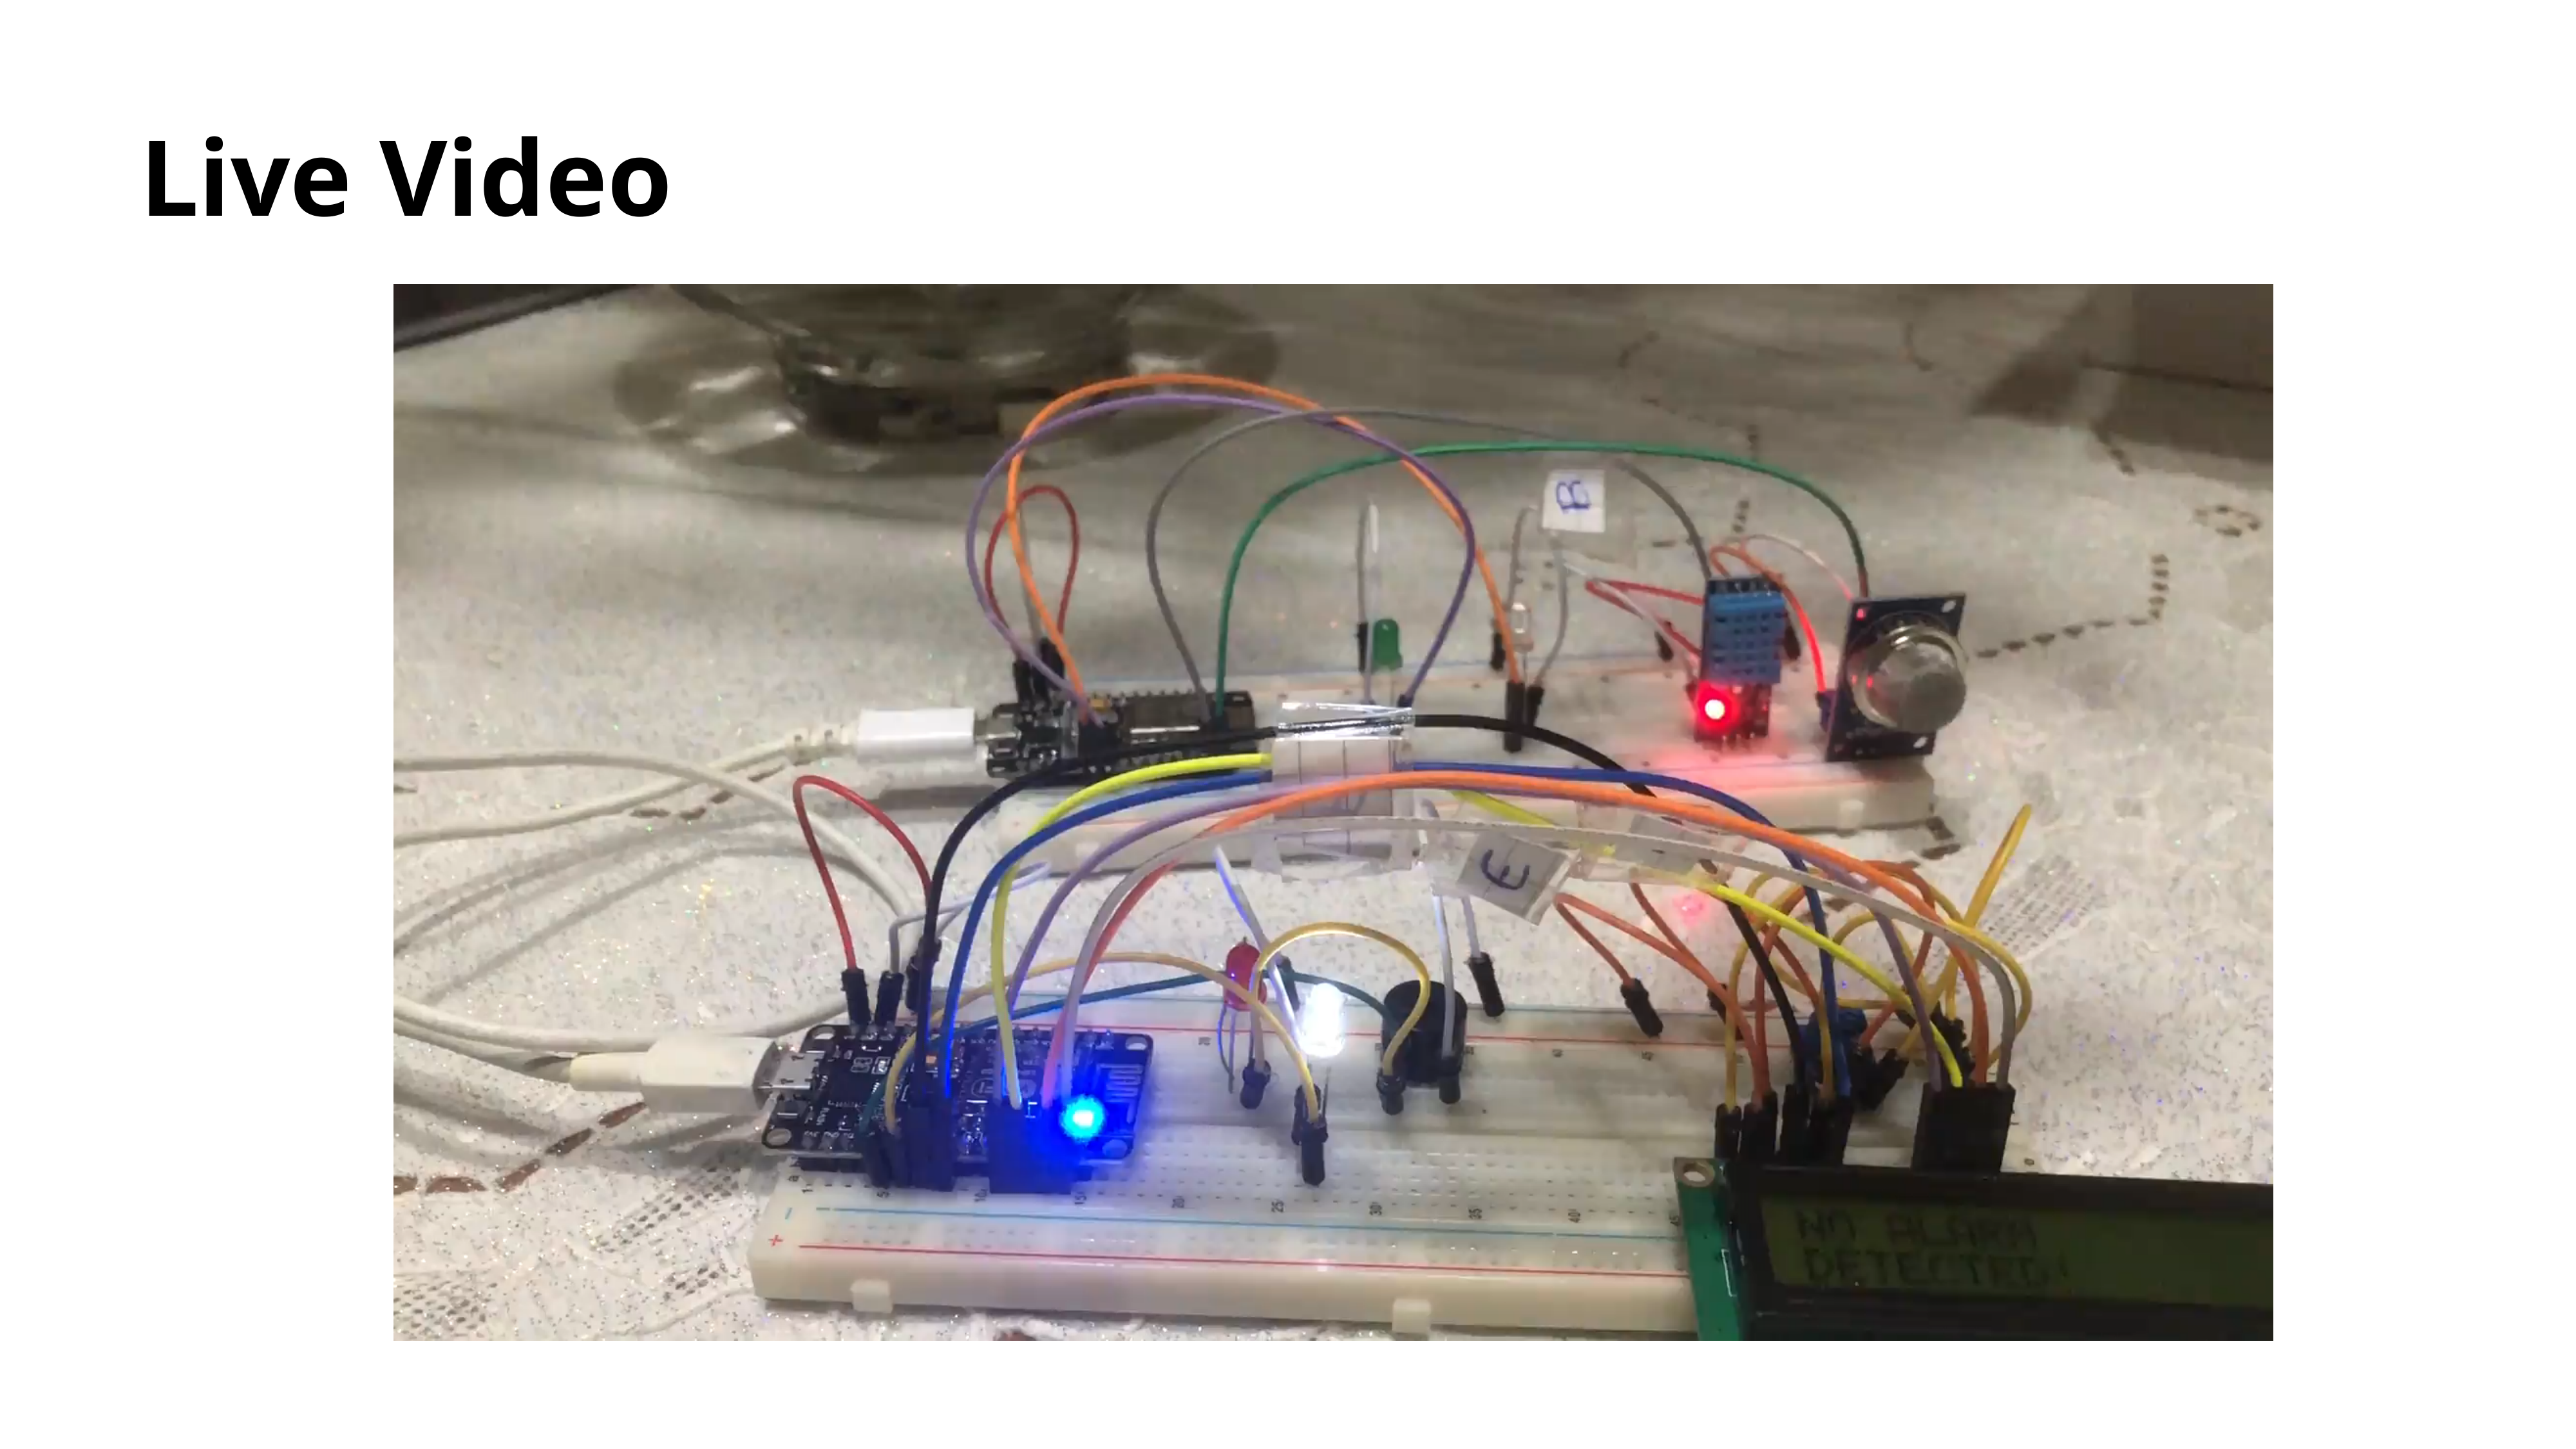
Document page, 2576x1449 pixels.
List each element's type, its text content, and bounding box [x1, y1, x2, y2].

text_box Live Video [132, 104, 2535, 245]
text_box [393, 283, 2274, 1341]
